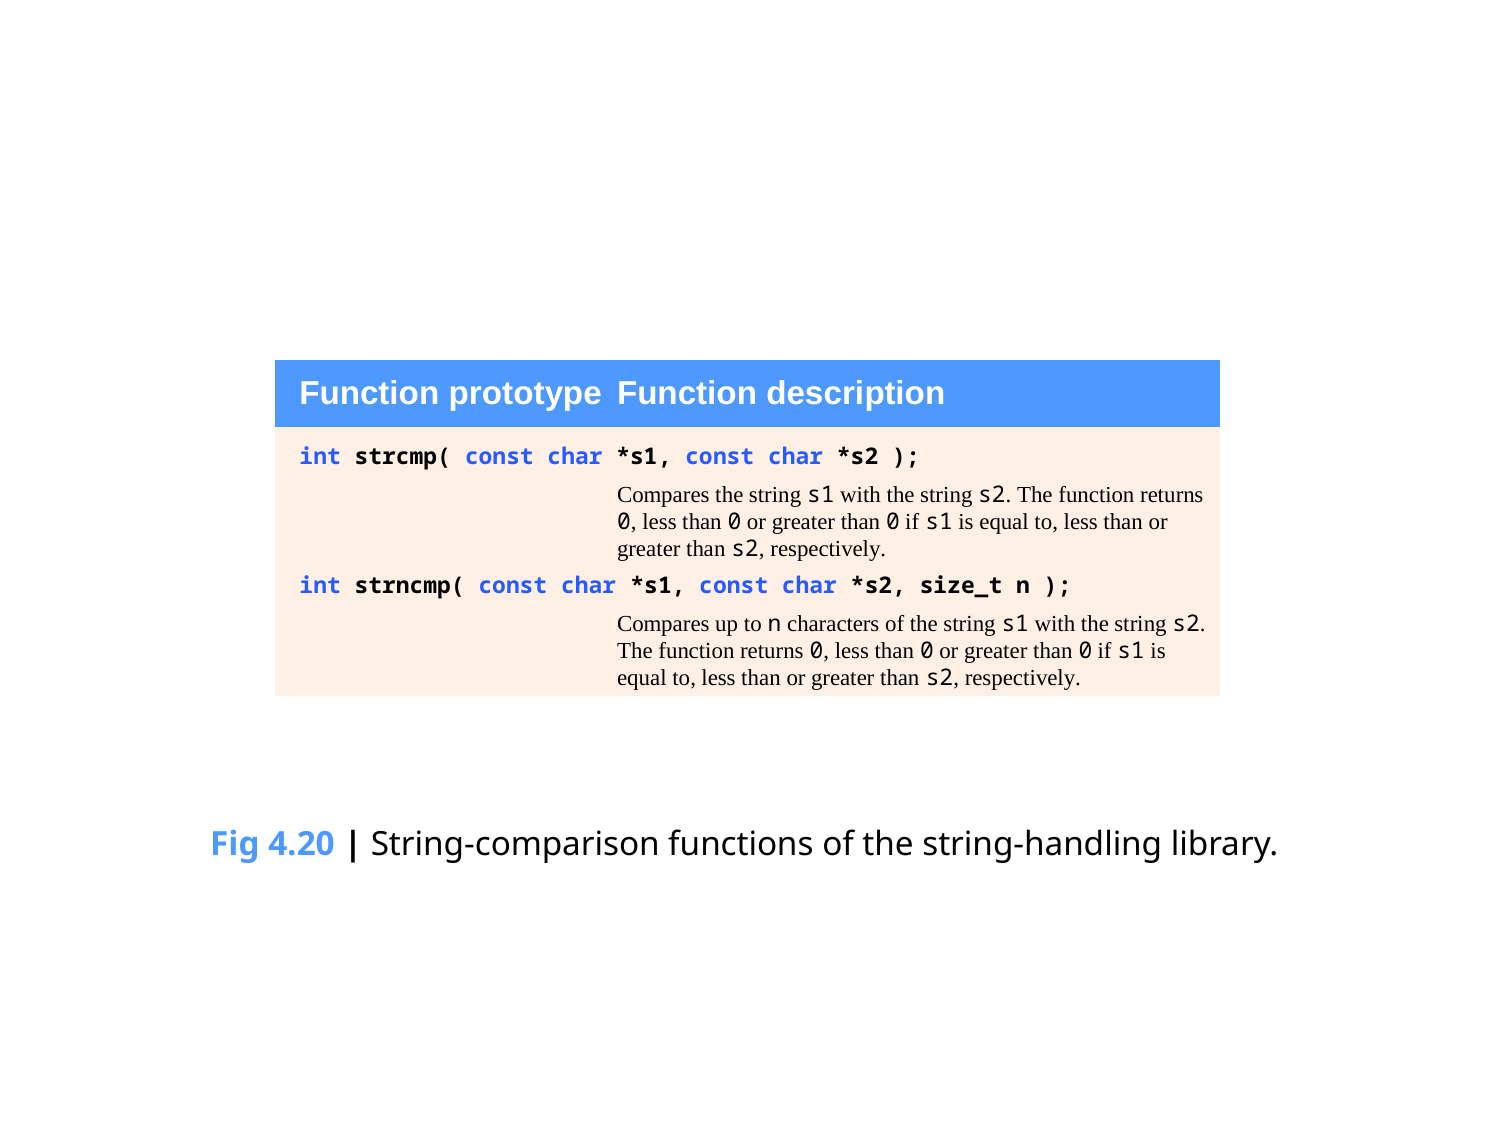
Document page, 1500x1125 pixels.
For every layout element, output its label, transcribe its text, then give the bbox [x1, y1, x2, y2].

text_box Fig 4.20 | String-comparison functions of the string-handling library. [37, 812, 1462, 883]
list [266, 359, 1229, 726]
